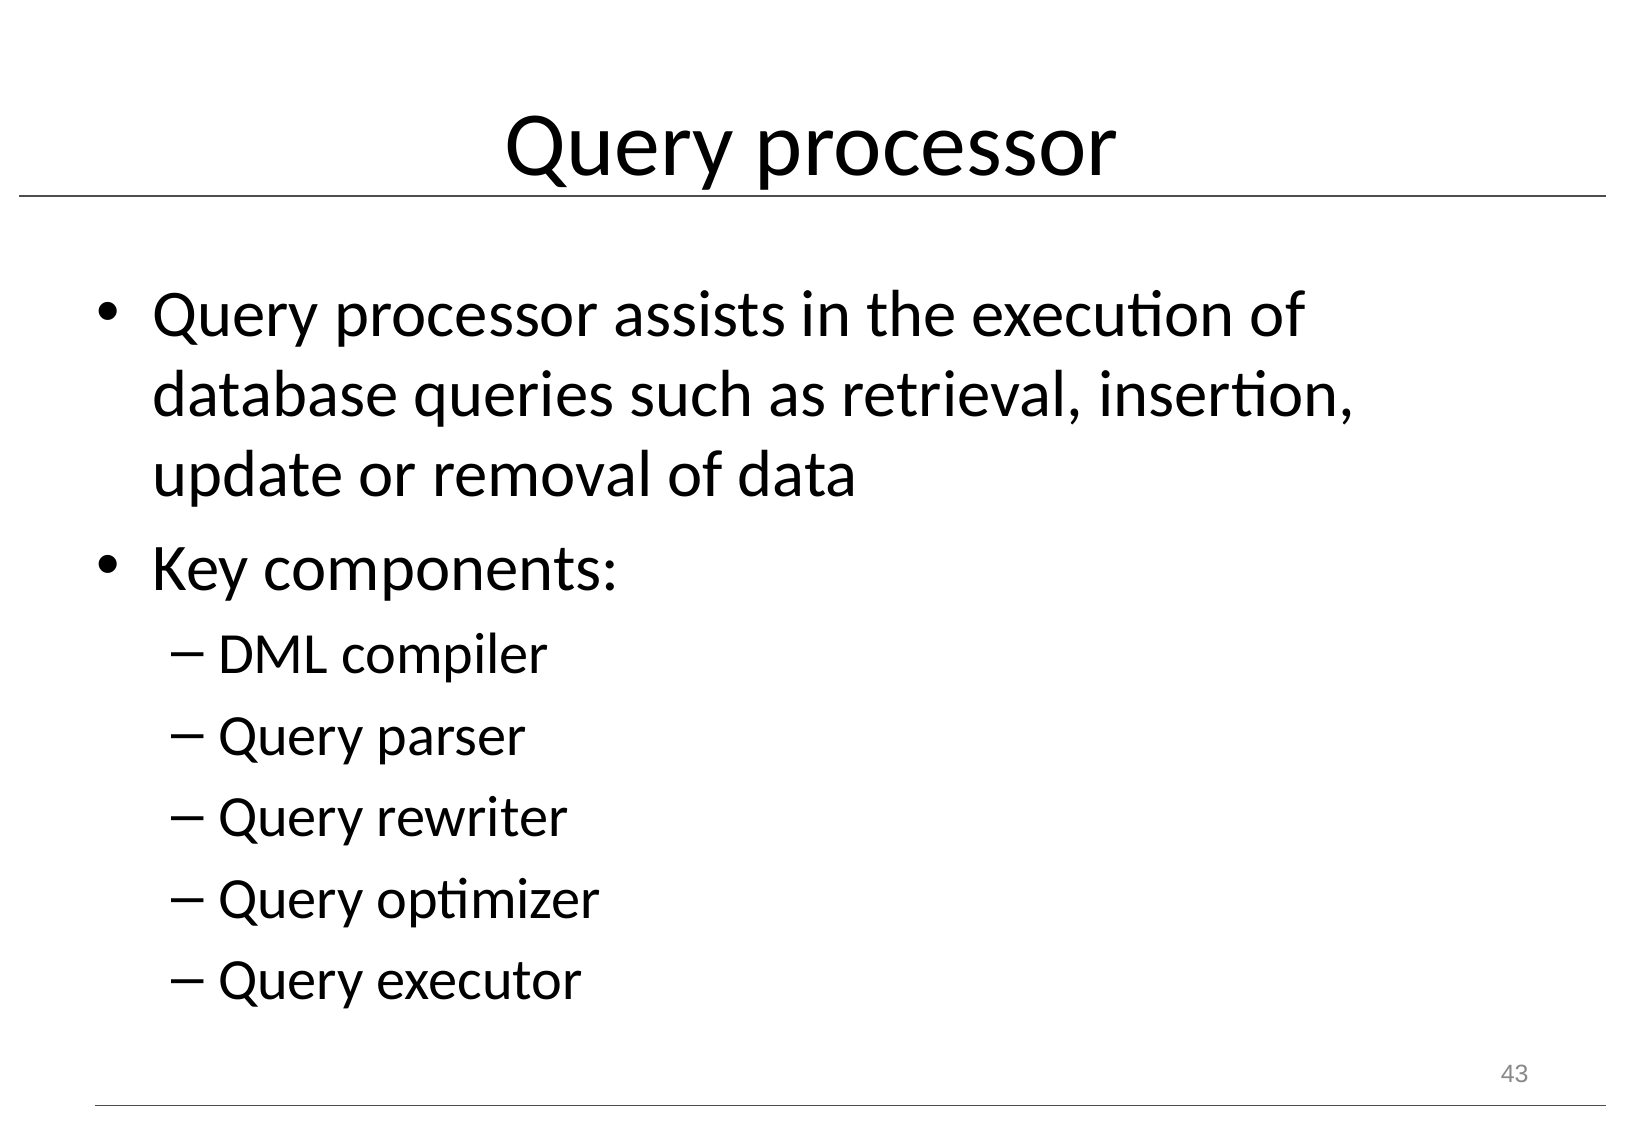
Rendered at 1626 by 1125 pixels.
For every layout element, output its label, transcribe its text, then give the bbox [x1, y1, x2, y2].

slide_number 43 [1164, 1042, 1544, 1103]
title Query processor [81, 45, 1544, 233]
list Query processor assists in the execution of database queries such as retrieval, insertion, update or removal of data Key components: DML compiler Query parser Query rewriter Query optimizer Query executor [81, 262, 1544, 1005]
